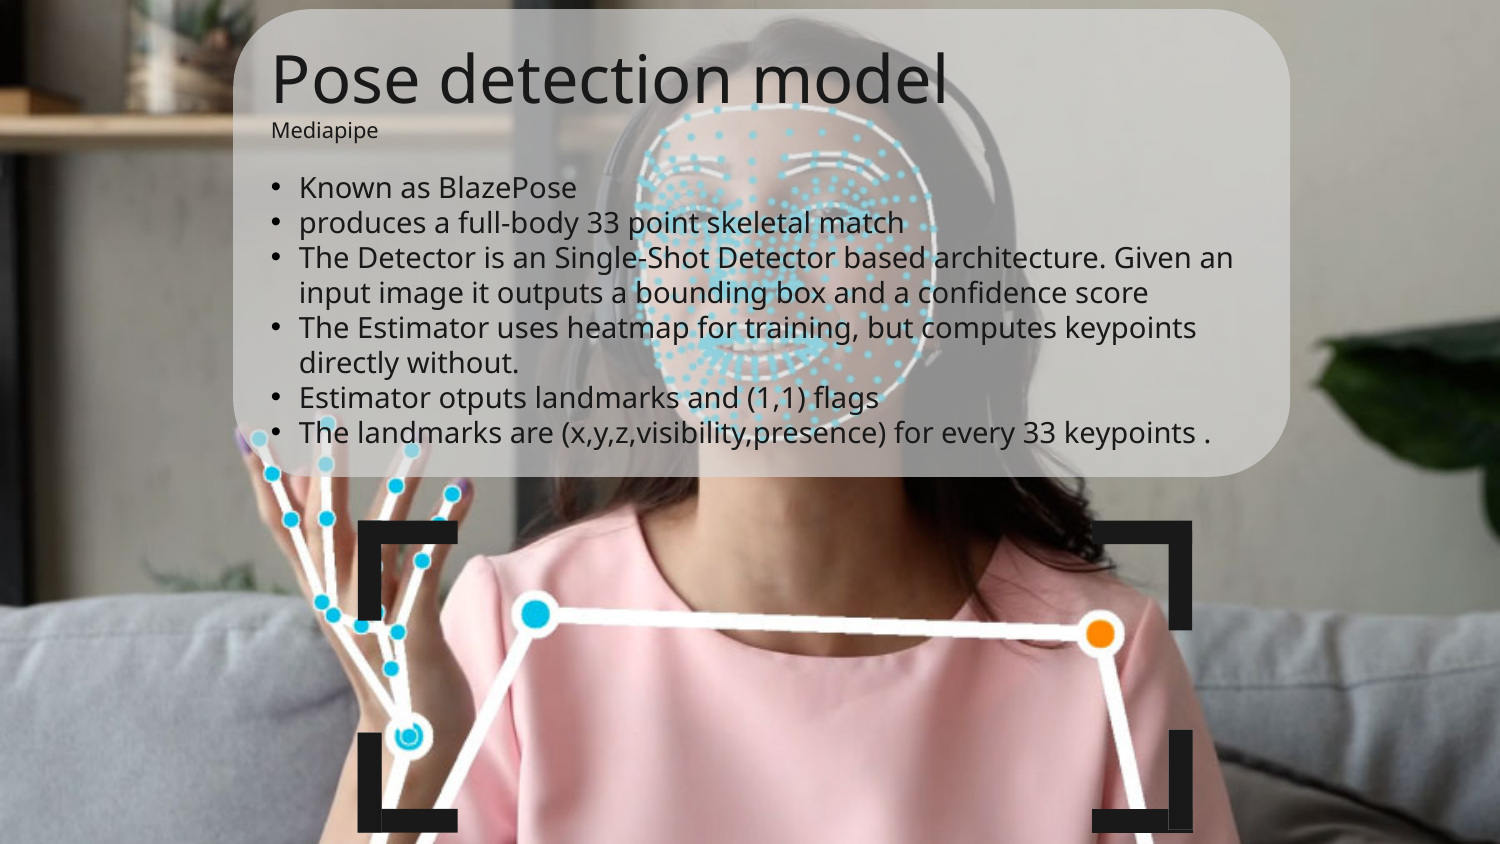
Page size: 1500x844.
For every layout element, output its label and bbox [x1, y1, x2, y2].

text_box [1091, 729, 1193, 833]
text_box [357, 732, 458, 833]
picture [0, 0, 1500, 844]
text_box [1091, 520, 1193, 631]
text_box [357, 520, 458, 621]
